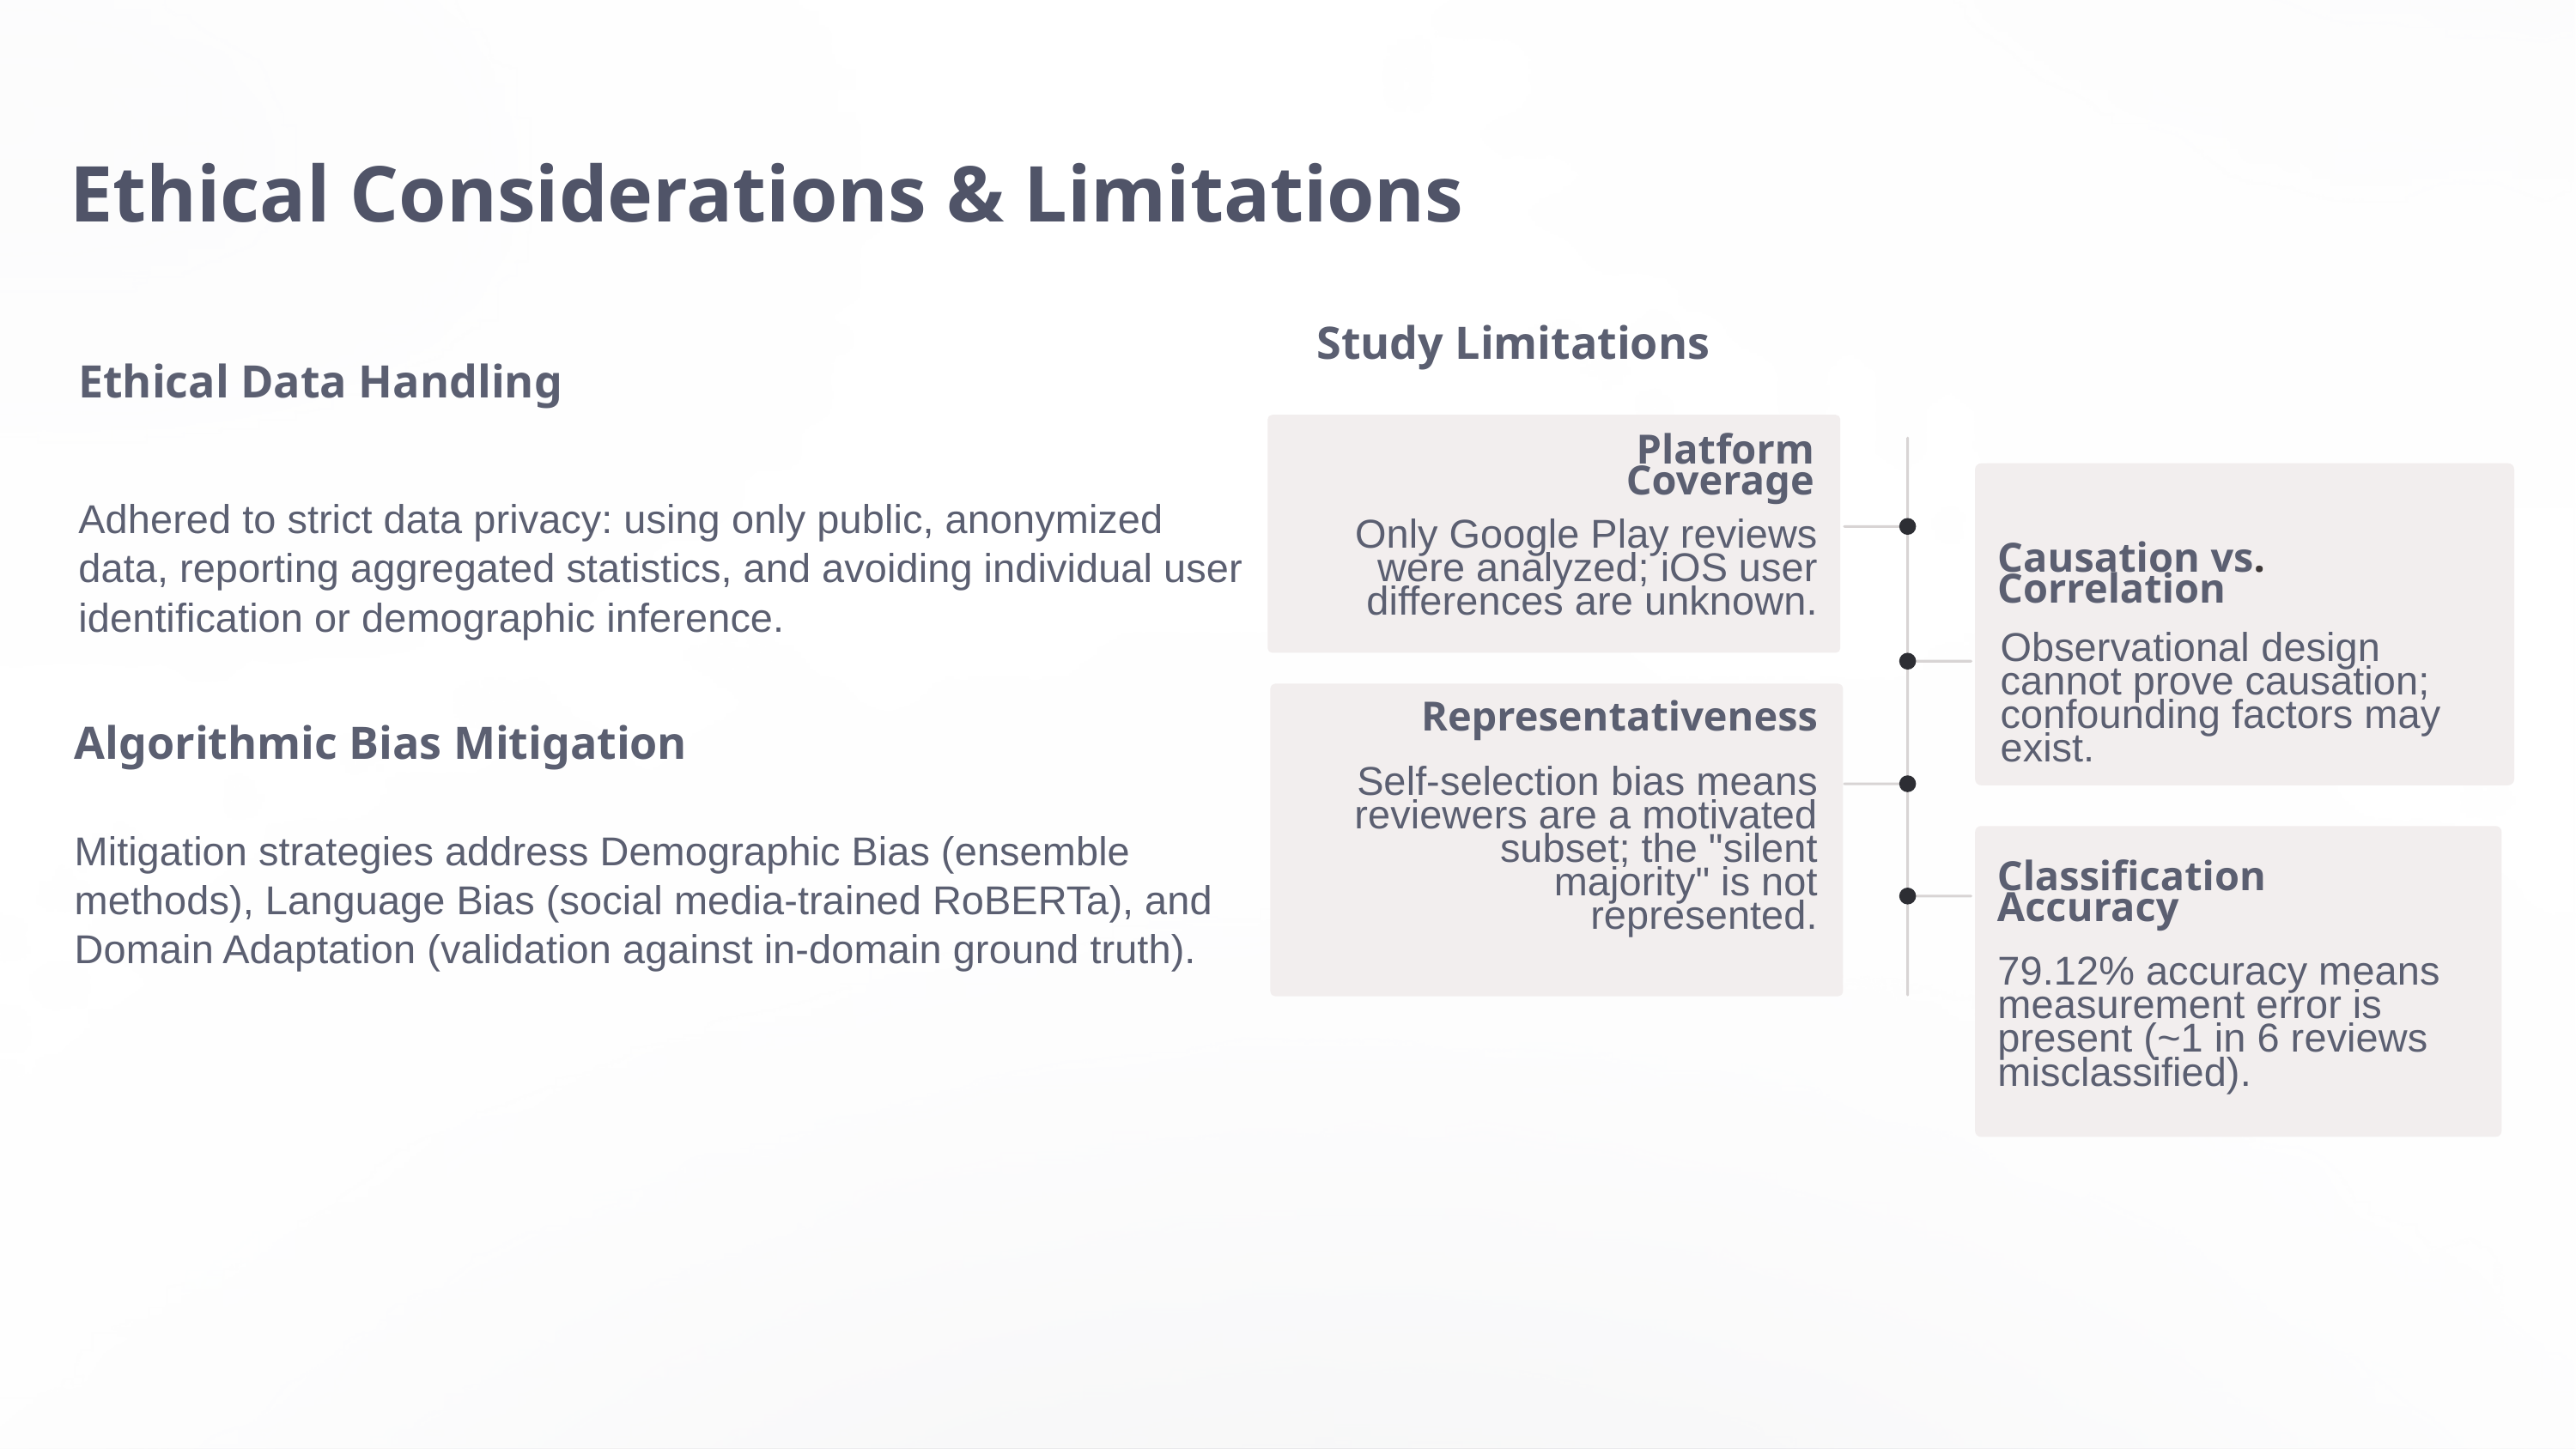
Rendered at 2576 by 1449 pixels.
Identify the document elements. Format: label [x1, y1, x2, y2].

text_box [1905, 436, 1910, 516]
text_box [1905, 543, 1910, 651]
text_box [1270, 683, 1844, 997]
text_box [0, 0, 2576, 1449]
text_box [1920, 894, 1970, 898]
text_box [1844, 524, 1894, 529]
text_box [1899, 887, 1917, 905]
text_box [1905, 677, 1910, 773]
text_box [1899, 652, 1917, 670]
text_box [1974, 463, 2515, 786]
text_box [1974, 826, 2502, 1137]
text_box [1899, 518, 1917, 536]
text_box [1920, 659, 1970, 664]
text_box [1847, 782, 1894, 785]
text_box [1899, 774, 1917, 793]
text_box [1905, 799, 1910, 886]
text_box [1905, 912, 1910, 997]
text_box [1267, 414, 1841, 653]
